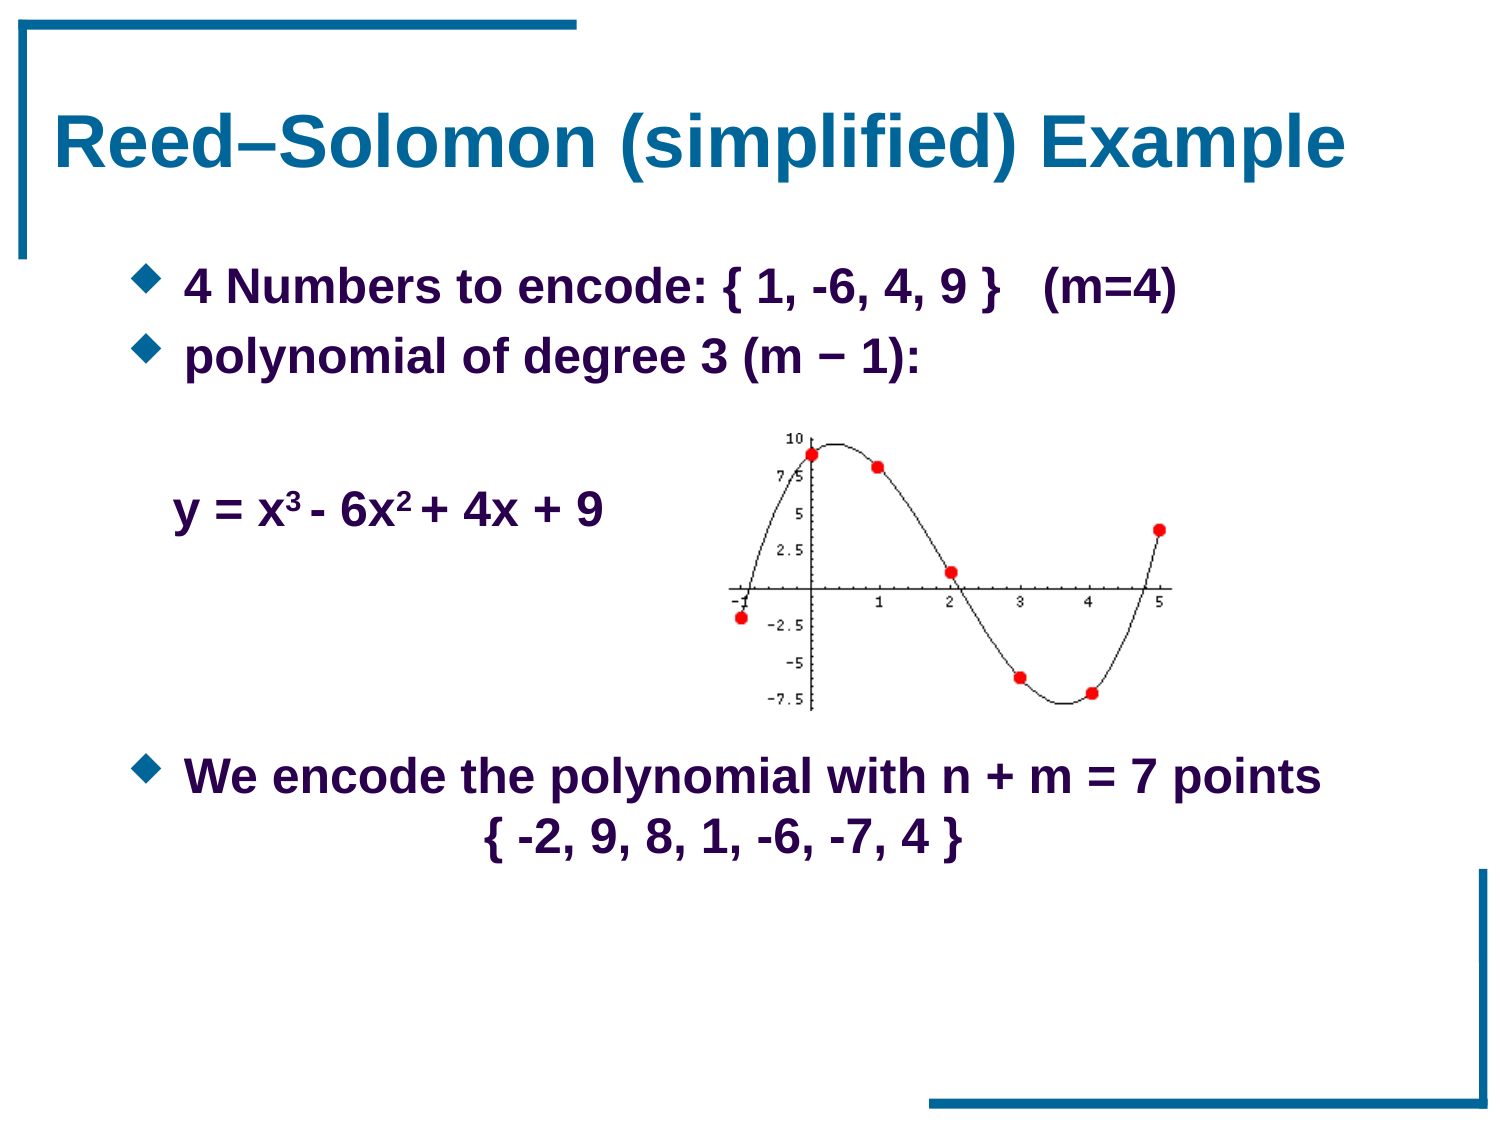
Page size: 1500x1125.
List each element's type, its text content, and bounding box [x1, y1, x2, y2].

picture [726, 433, 1177, 711]
list 4 Numbers to encode: { 1, -6, 4, 9 } (m=4) polynomial of degree 3 (m − 1): We encode the polynomial with n + m = 7 points { -2, 9, 8, 1, -6, -7, 4 } [112, 245, 1388, 975]
text_box y = x3 - 6x2 + 4x + 9 [157, 468, 619, 544]
title Reed–Solomon (simplified) Example [37, 32, 1500, 243]
